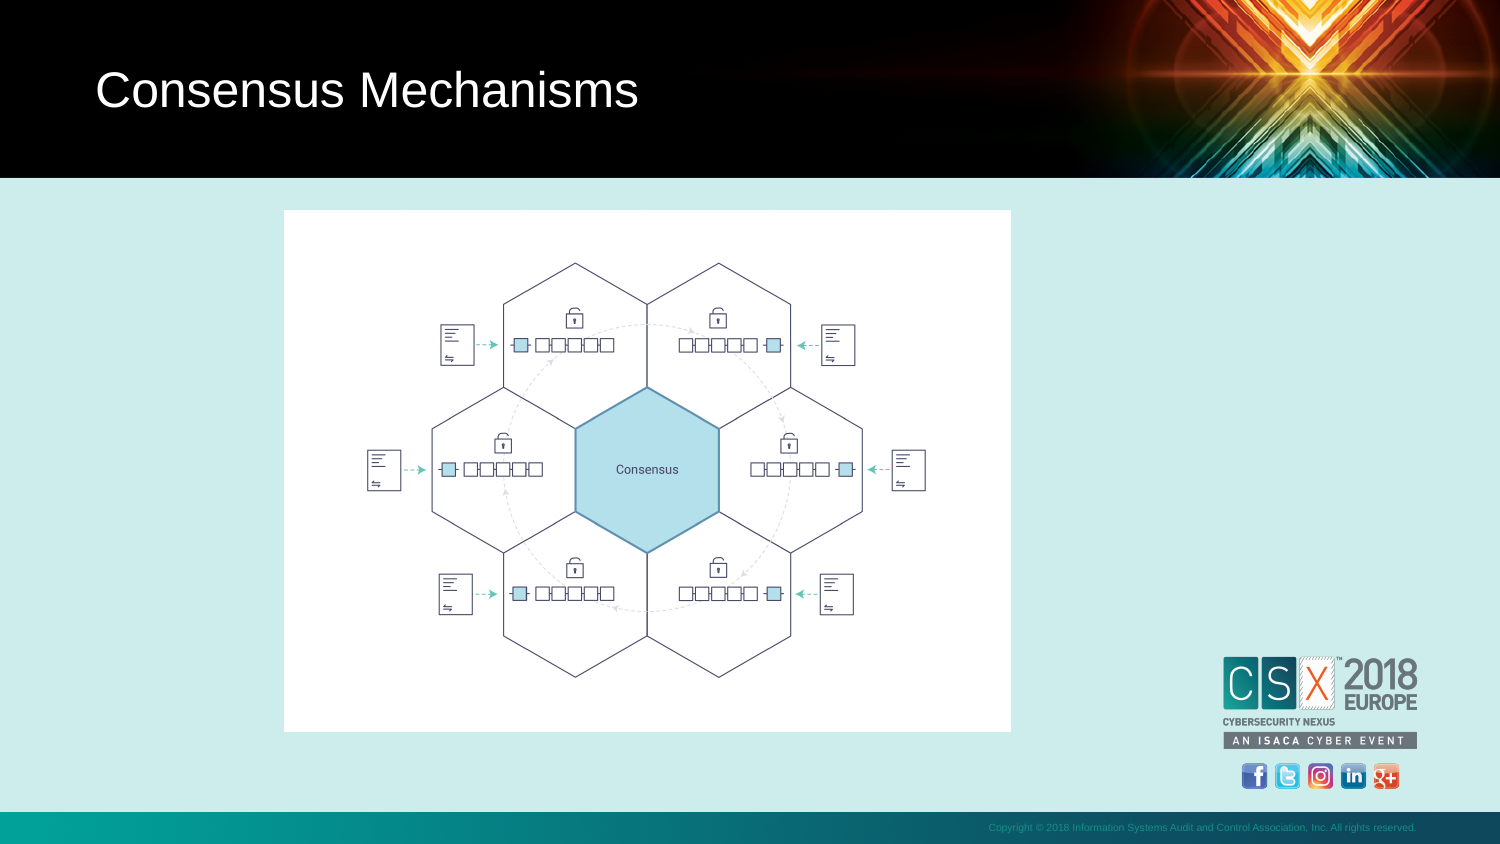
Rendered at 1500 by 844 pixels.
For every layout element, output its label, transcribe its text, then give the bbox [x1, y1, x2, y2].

picture [0, 0, 1500, 844]
list Consensus Mechanisms [80, 0, 1219, 176]
